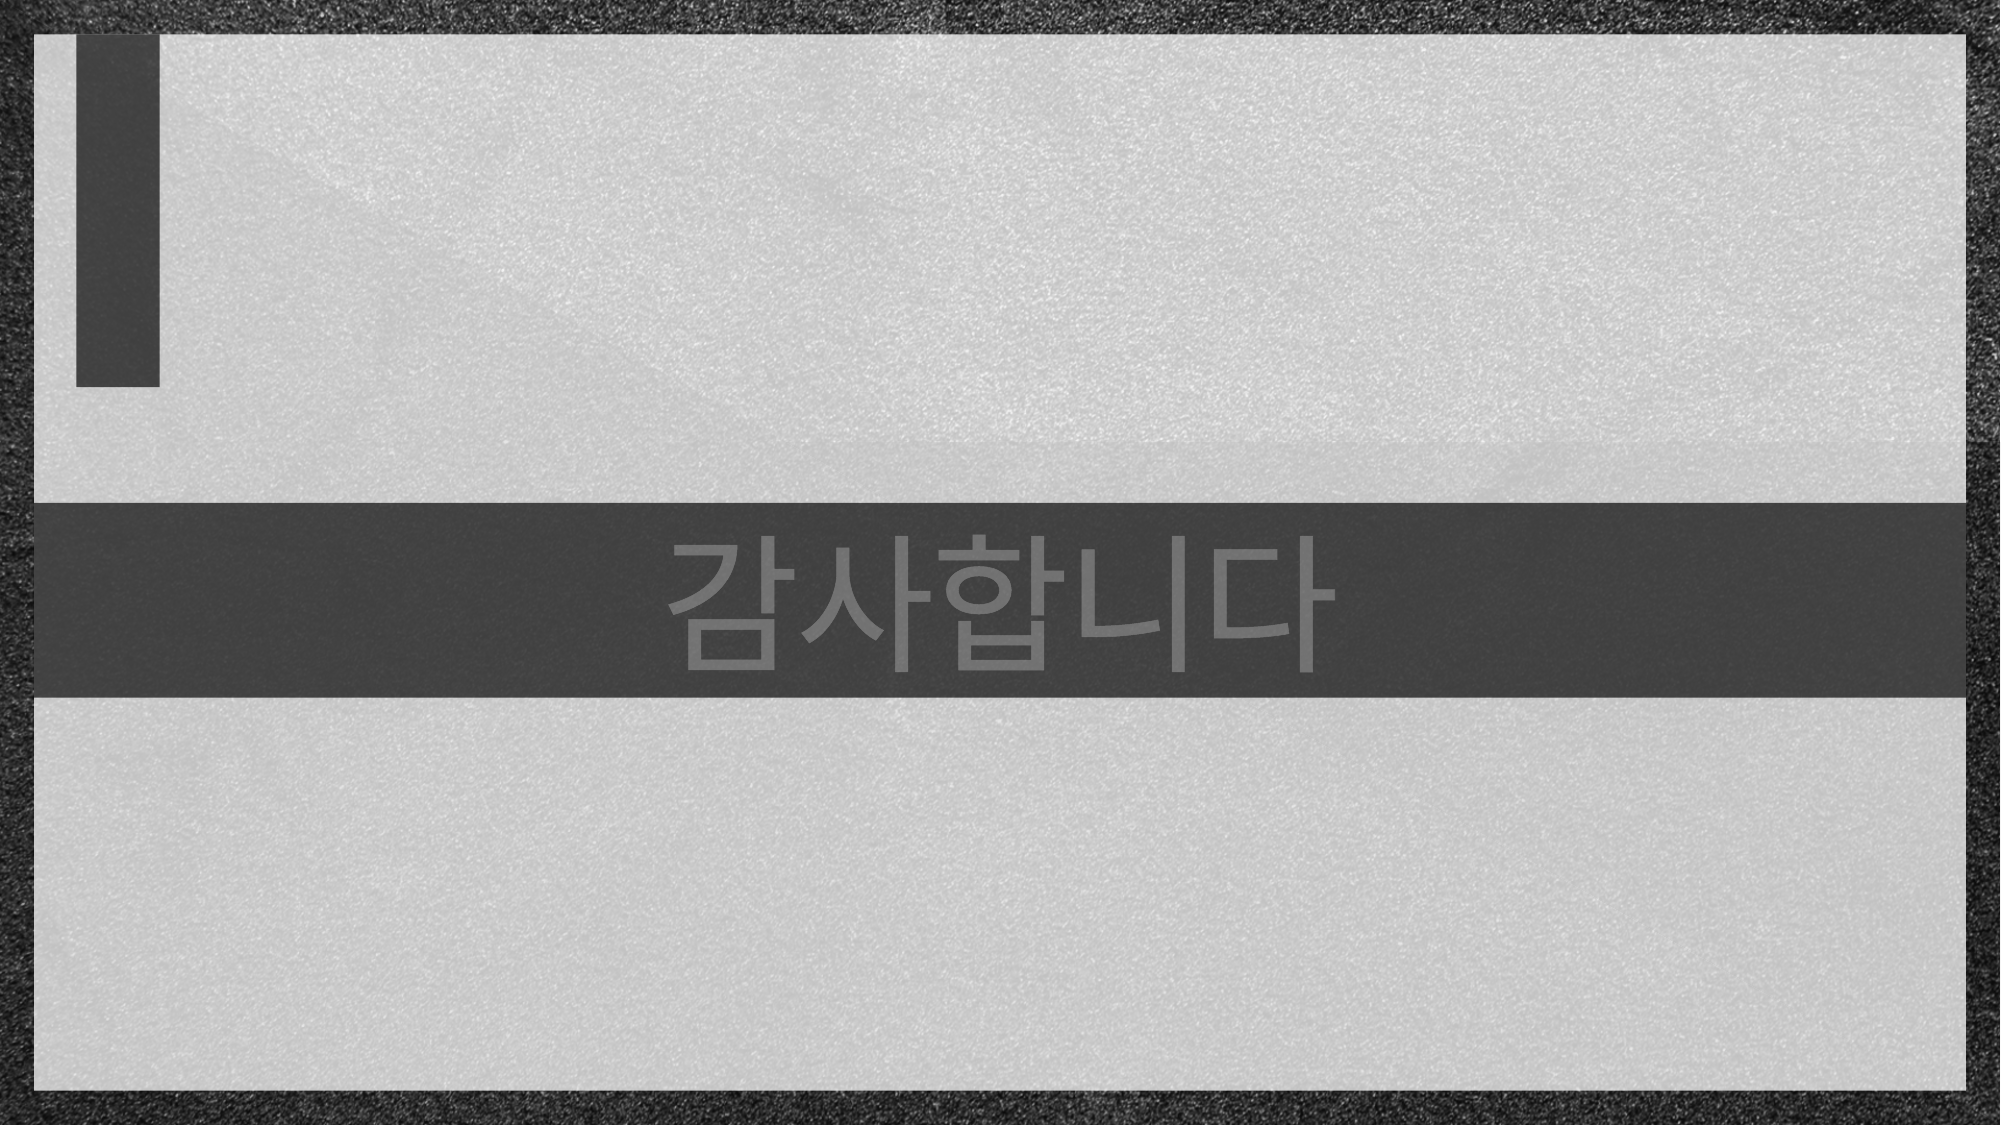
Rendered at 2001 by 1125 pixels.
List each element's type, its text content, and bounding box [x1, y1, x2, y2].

text_box 감사합니다 [33, 502, 1967, 698]
picture [0, 0, 2000, 1125]
